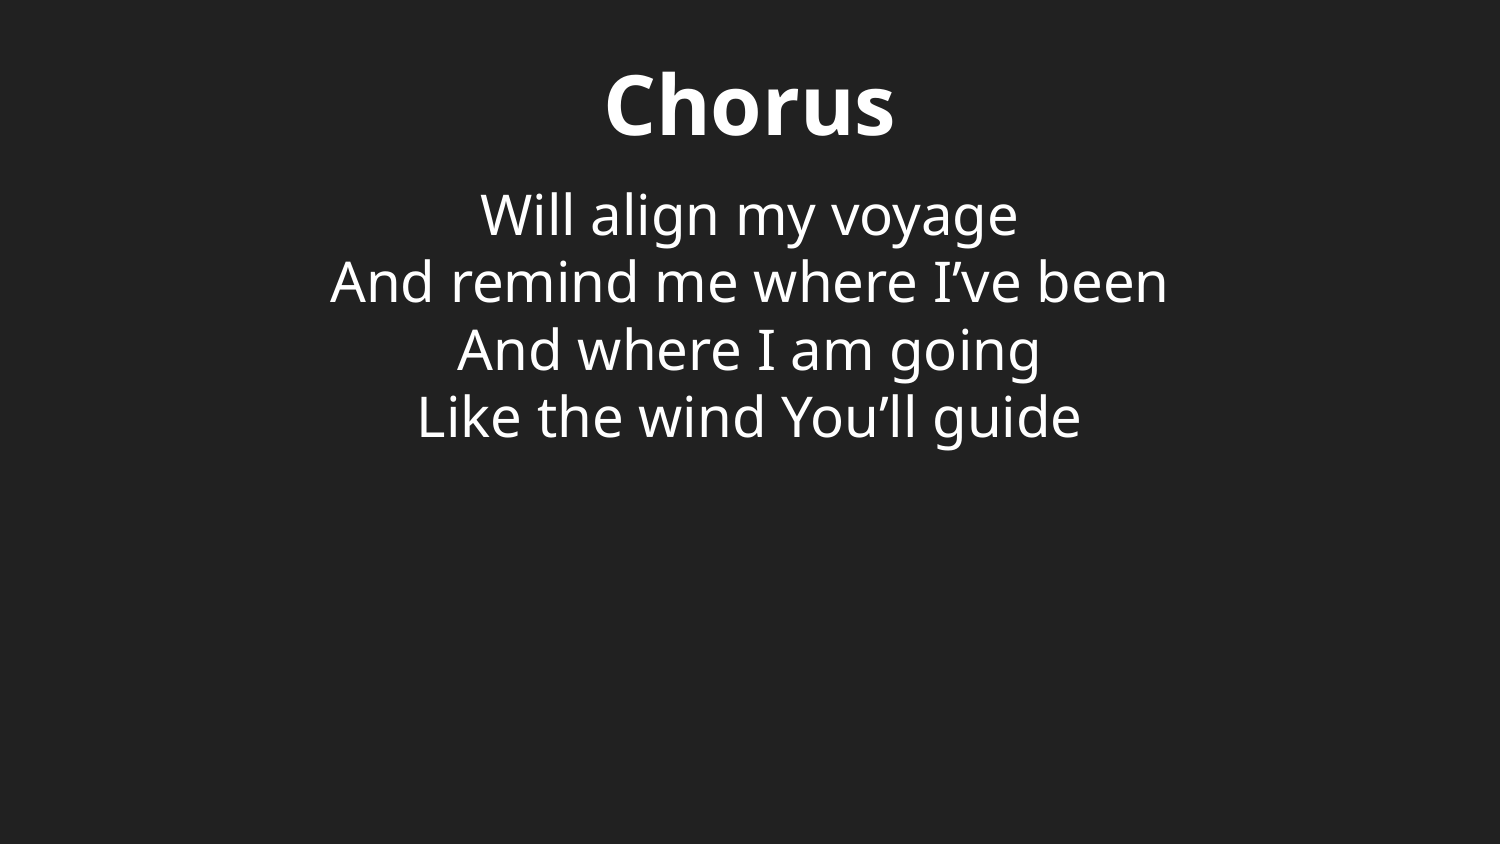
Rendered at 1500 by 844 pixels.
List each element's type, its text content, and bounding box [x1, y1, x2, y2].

text_box Chorus [74, 45, 1425, 160]
text_box Will align my voyage And remind me where I’ve been And where I am going Like the wind You’ll guide [74, 171, 1425, 524]
